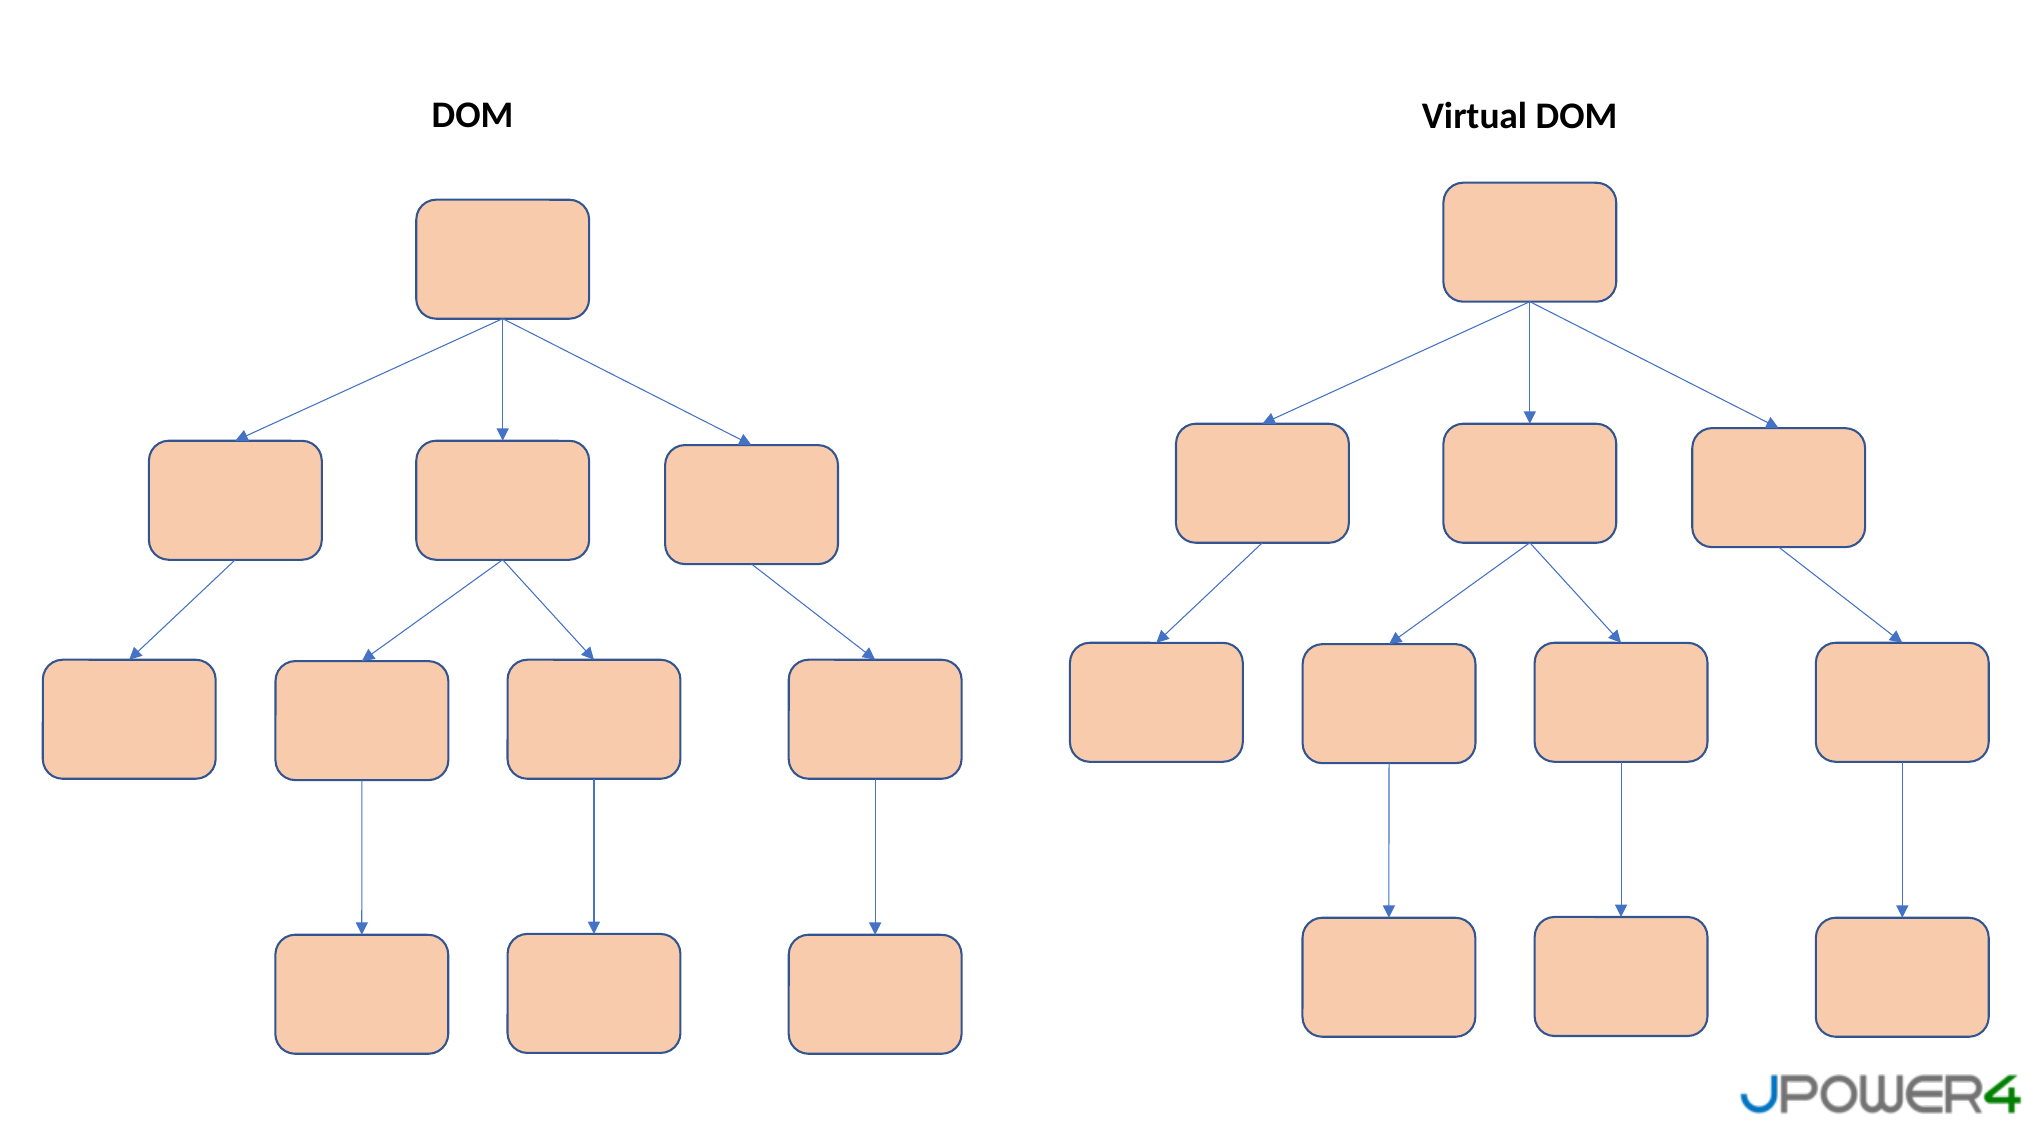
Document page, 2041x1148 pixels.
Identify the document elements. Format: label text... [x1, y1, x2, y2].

picture [1735, 1073, 2026, 1119]
text_box DOM [416, 83, 529, 143]
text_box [1069, 182, 1989, 1037]
text_box Virtual DOM [1407, 83, 1633, 144]
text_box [42, 199, 962, 1054]
